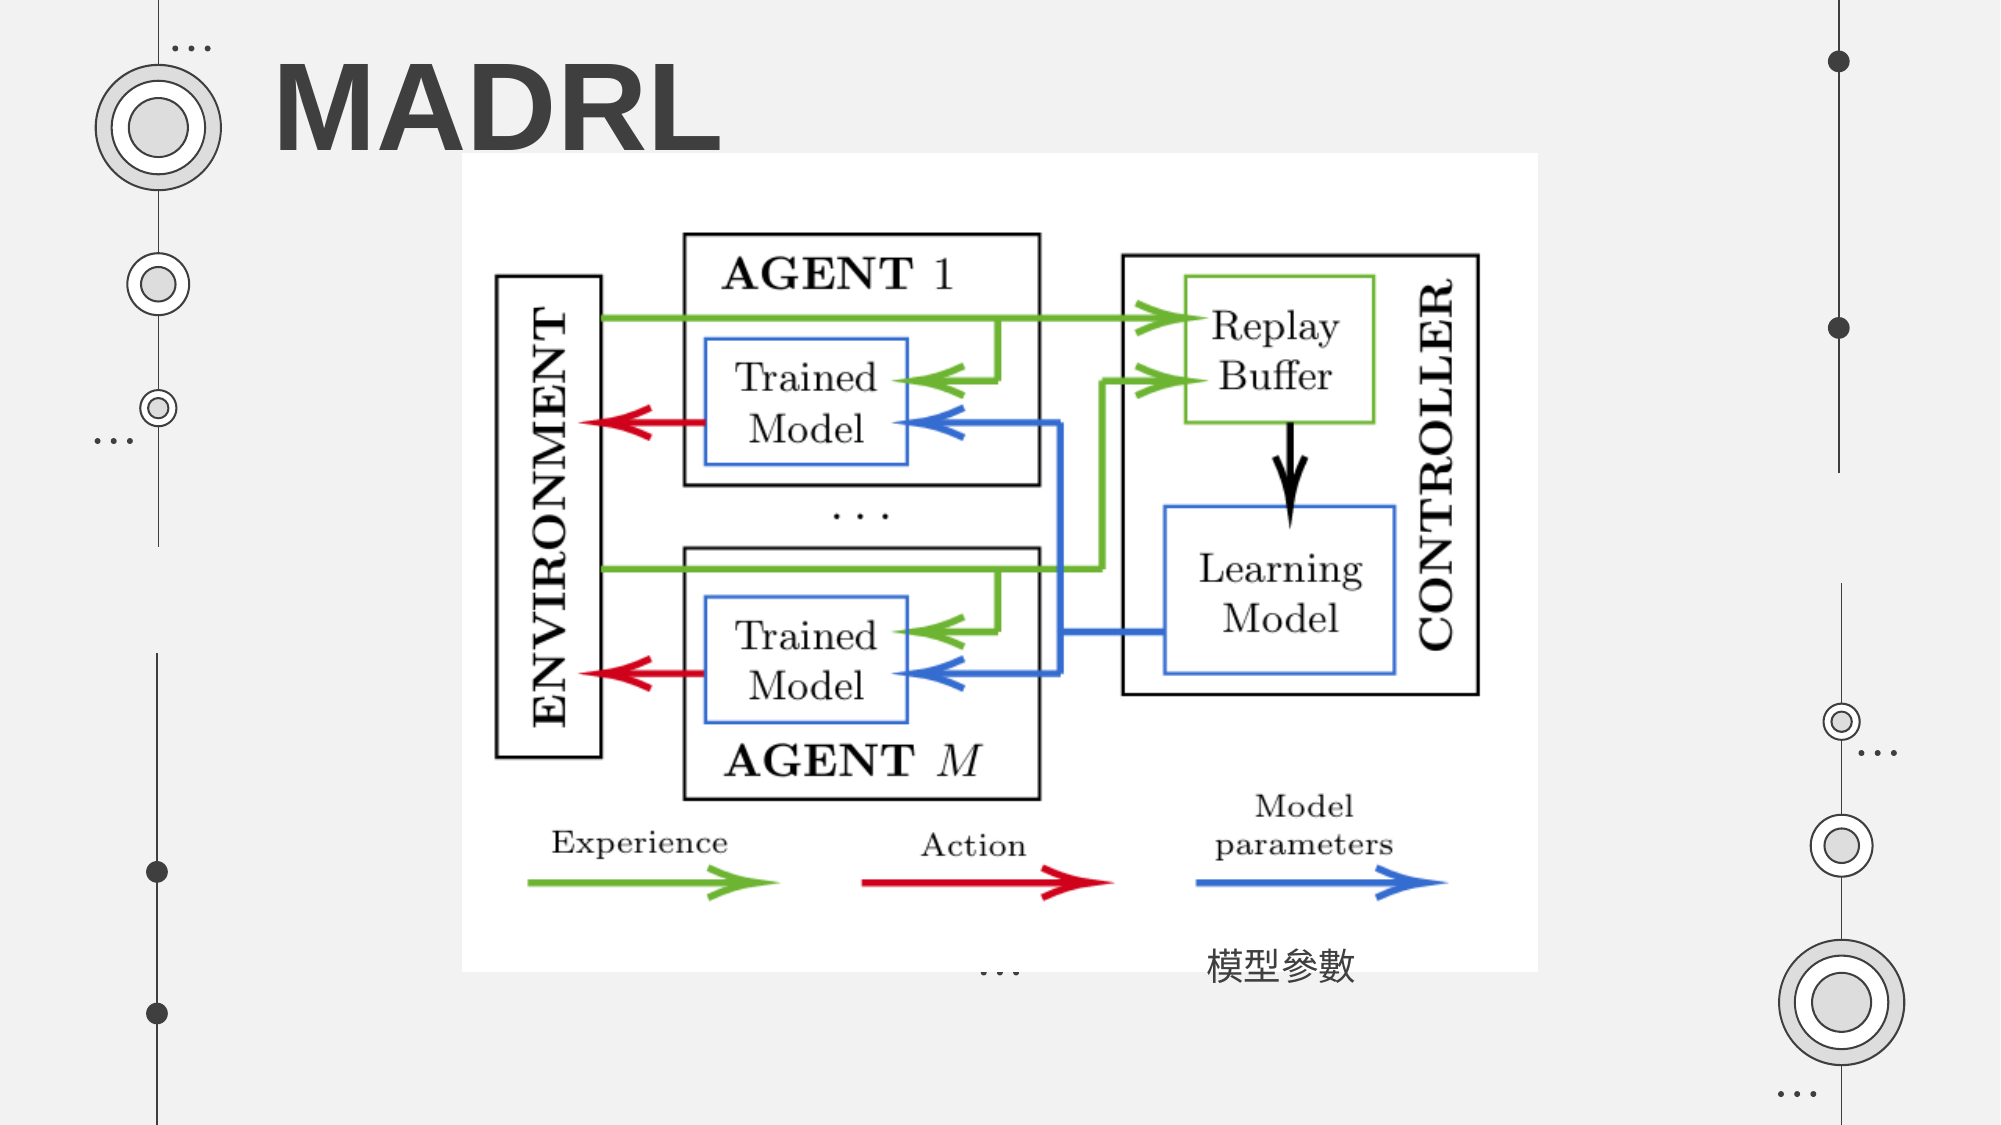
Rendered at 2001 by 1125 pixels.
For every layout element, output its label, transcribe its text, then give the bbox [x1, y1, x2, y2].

text_box 模型參數 [1191, 935, 1545, 996]
picture [462, 153, 1538, 972]
text_box MADRL [257, 17, 1000, 183]
